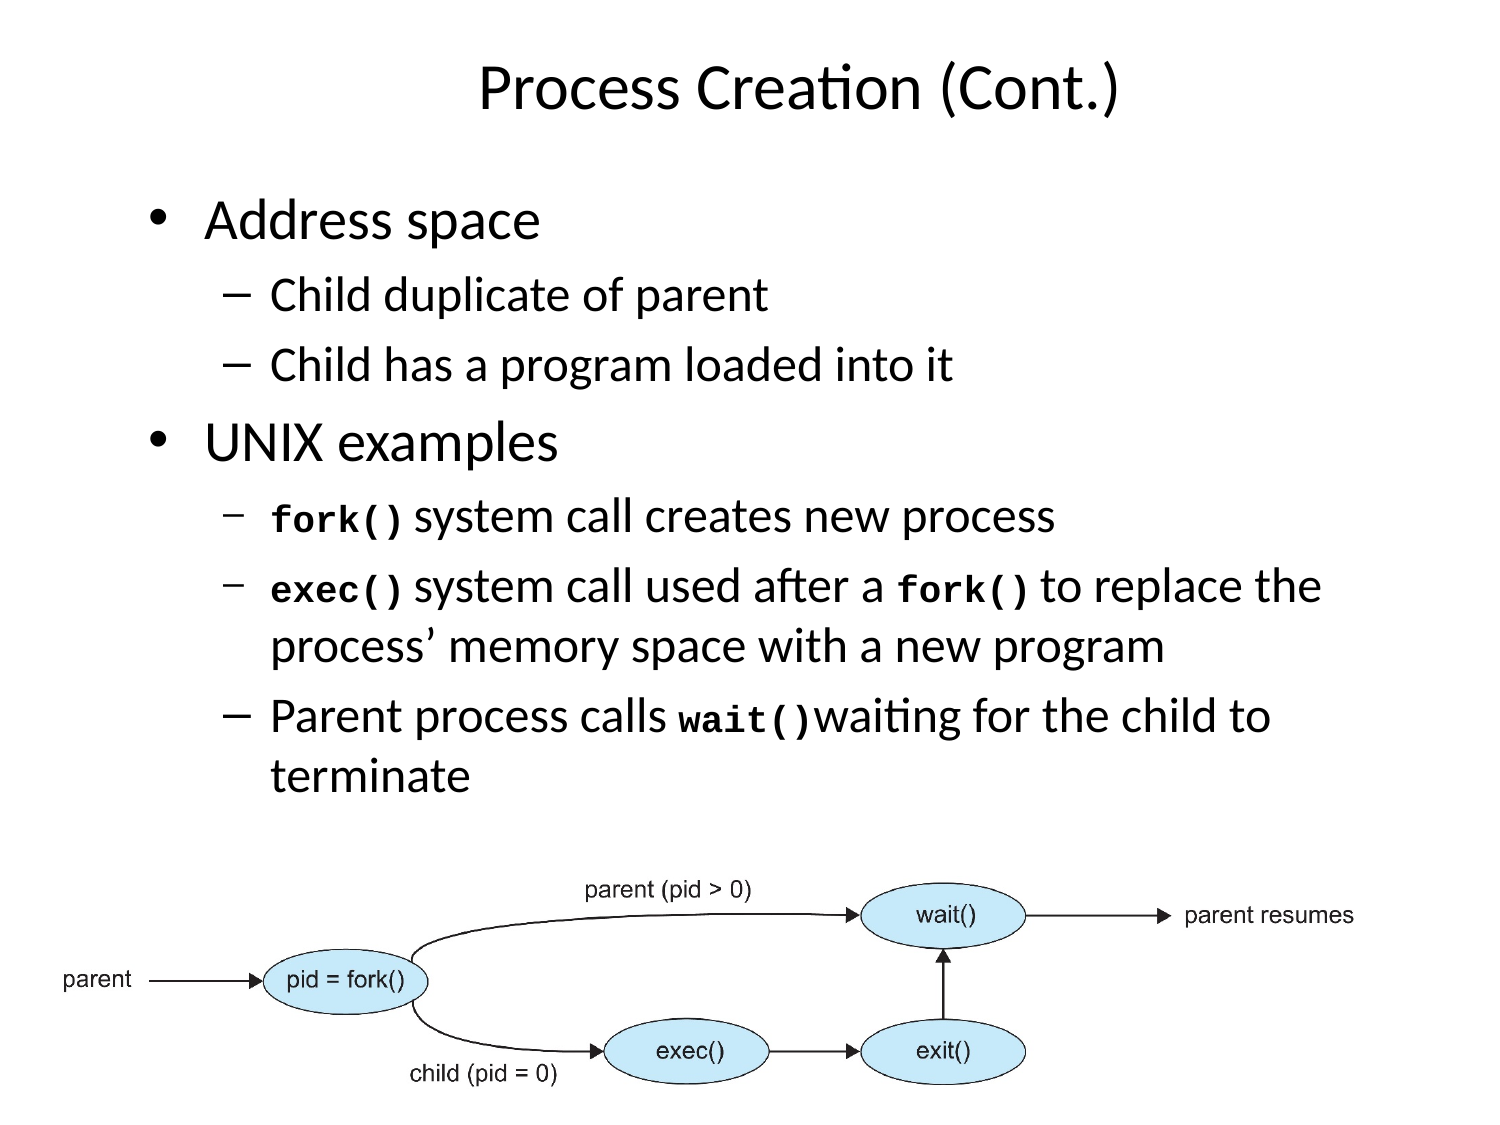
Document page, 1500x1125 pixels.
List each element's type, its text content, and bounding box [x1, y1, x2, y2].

title Process Creation (Cont.) [175, 35, 1425, 131]
list Address space Child duplicate of parent Child has a program loaded into it UNIX examples fork() system call creates new process exec() system call used after a fork() to replace the process’ memory space with a new program Parent process calls wait()waiting for the child to terminate [133, 173, 1413, 1098]
picture [62, 876, 1354, 1090]
